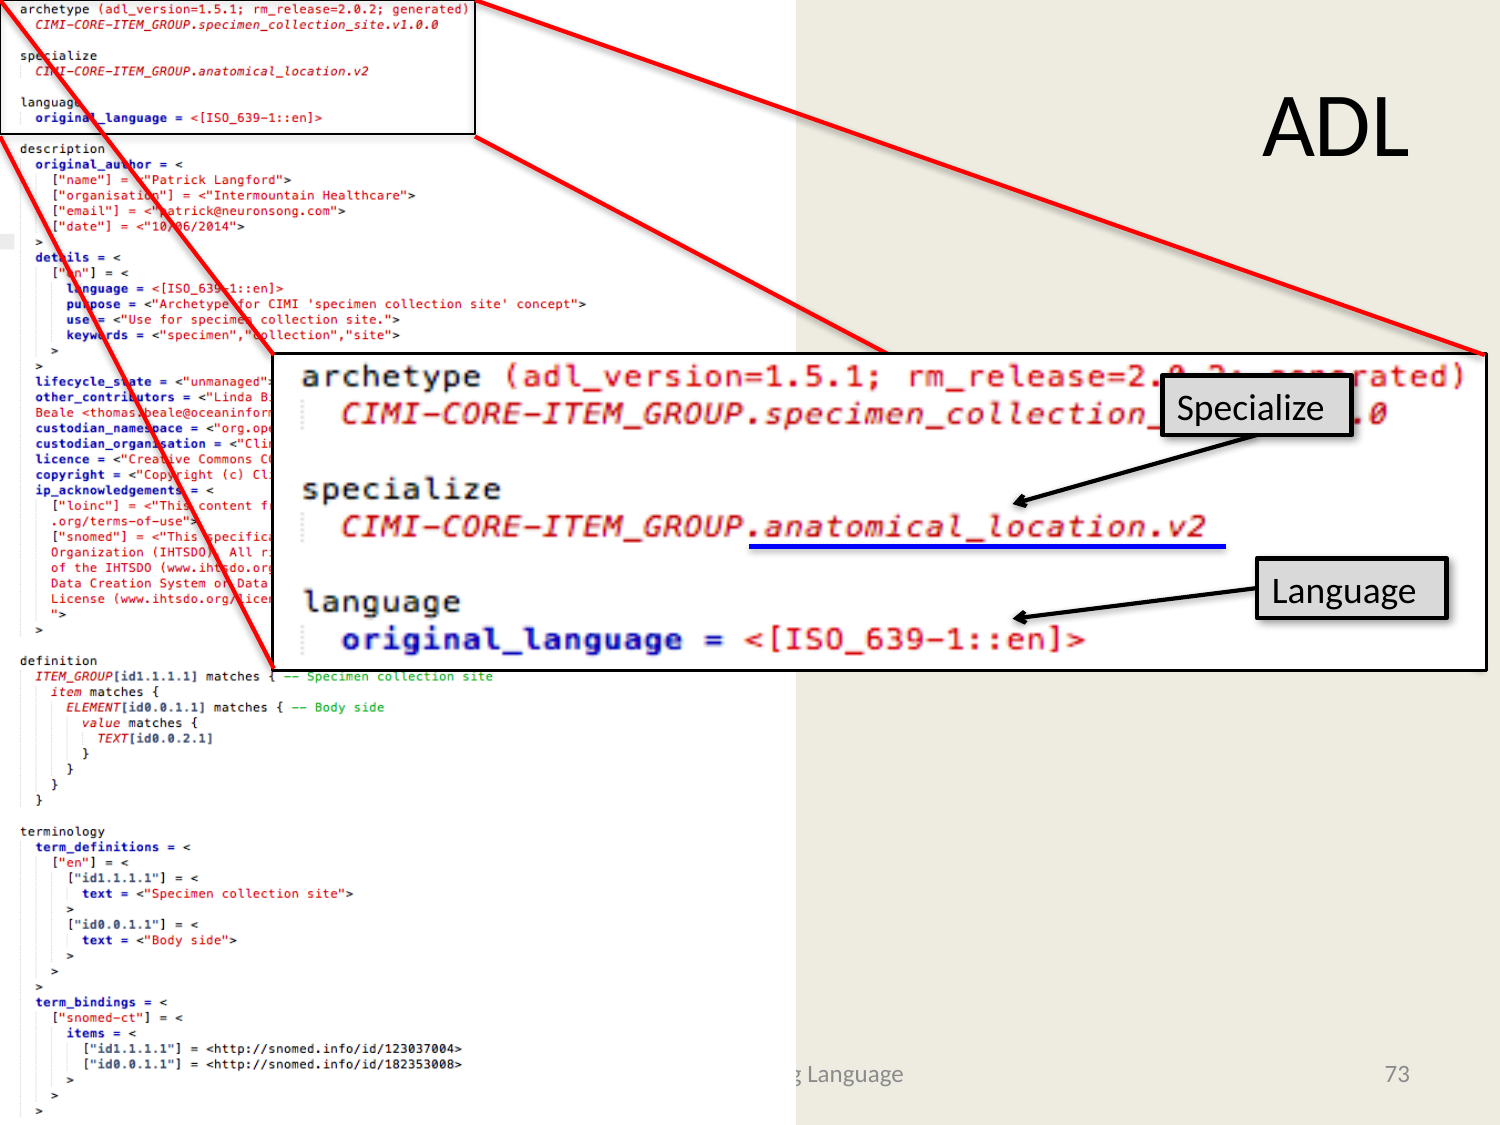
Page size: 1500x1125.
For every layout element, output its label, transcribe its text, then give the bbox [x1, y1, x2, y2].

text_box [0, 0, 275, 136]
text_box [474, 0, 1486, 356]
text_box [1012, 435, 1258, 505]
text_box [1012, 588, 1258, 620]
picture [0, 0, 1486, 1125]
footer Archetype Modeling Language [800, 1042, 988, 1103]
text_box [0, 136, 275, 669]
slide_number 73 [1074, 1042, 1425, 1103]
